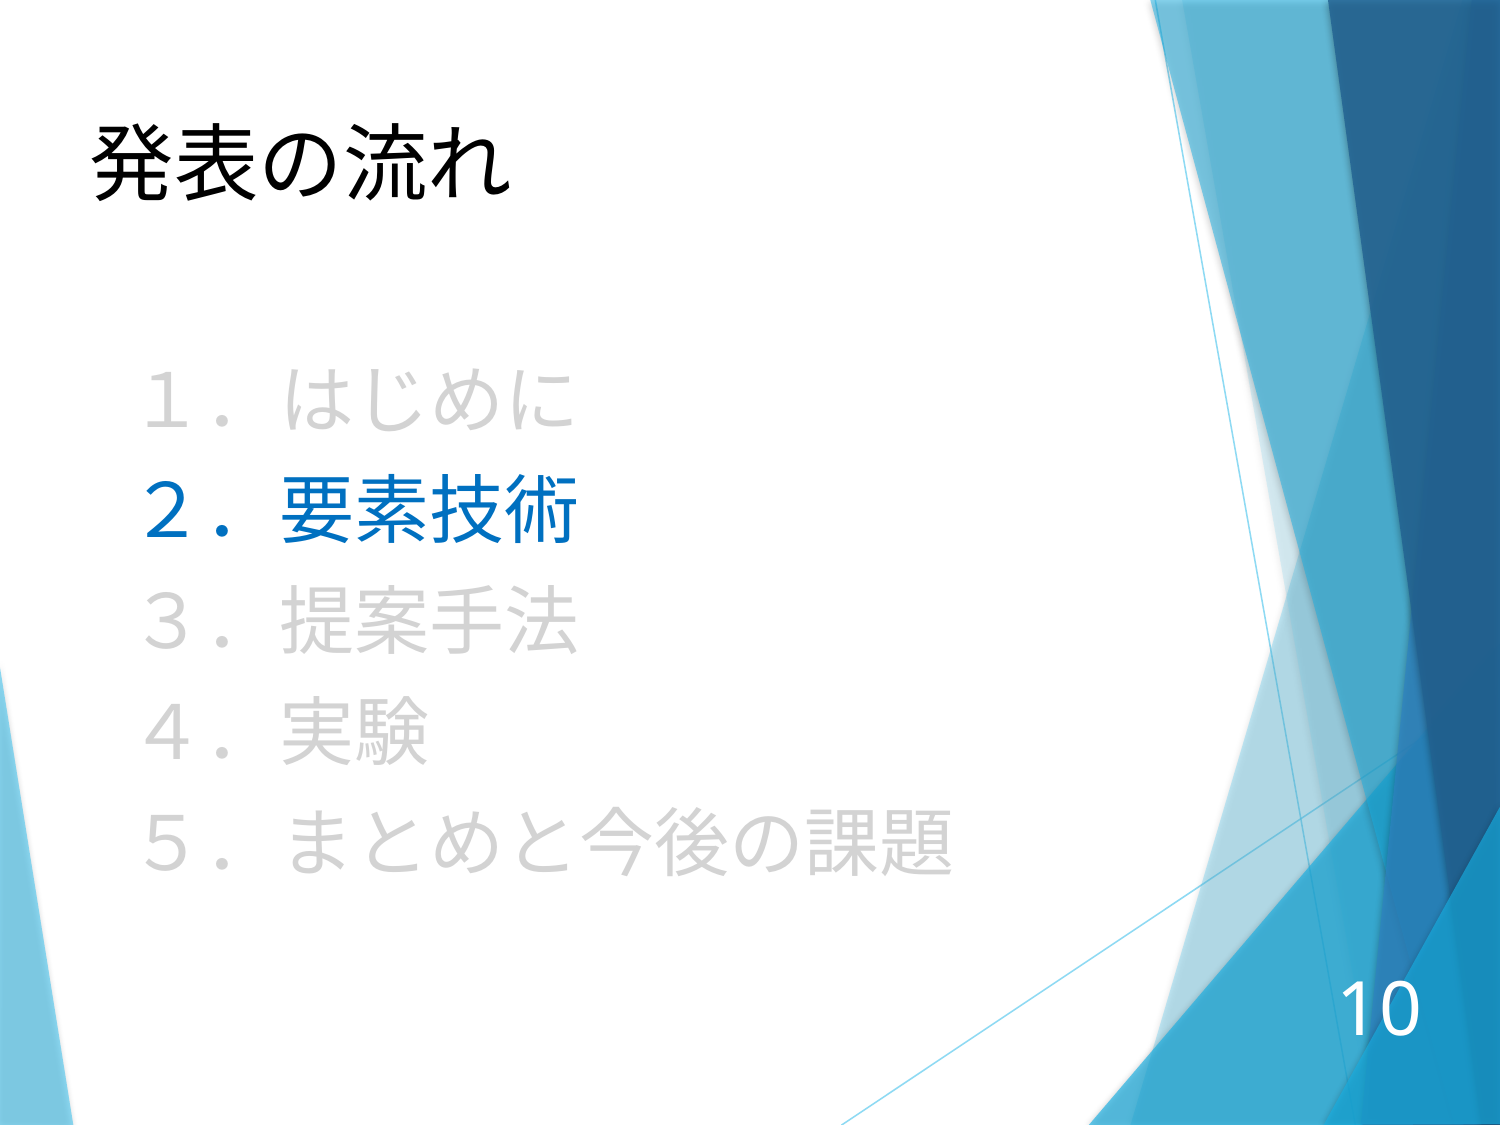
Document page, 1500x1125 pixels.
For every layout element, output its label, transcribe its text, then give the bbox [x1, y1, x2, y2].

text_box １．はじめに ２．要素技術 ３．提案手法 ４．実験 ５．まとめと今後の課題 [114, 344, 1235, 986]
text_box 発表の流れ [75, 103, 553, 219]
slide_number 10 [1311, 971, 1438, 1051]
